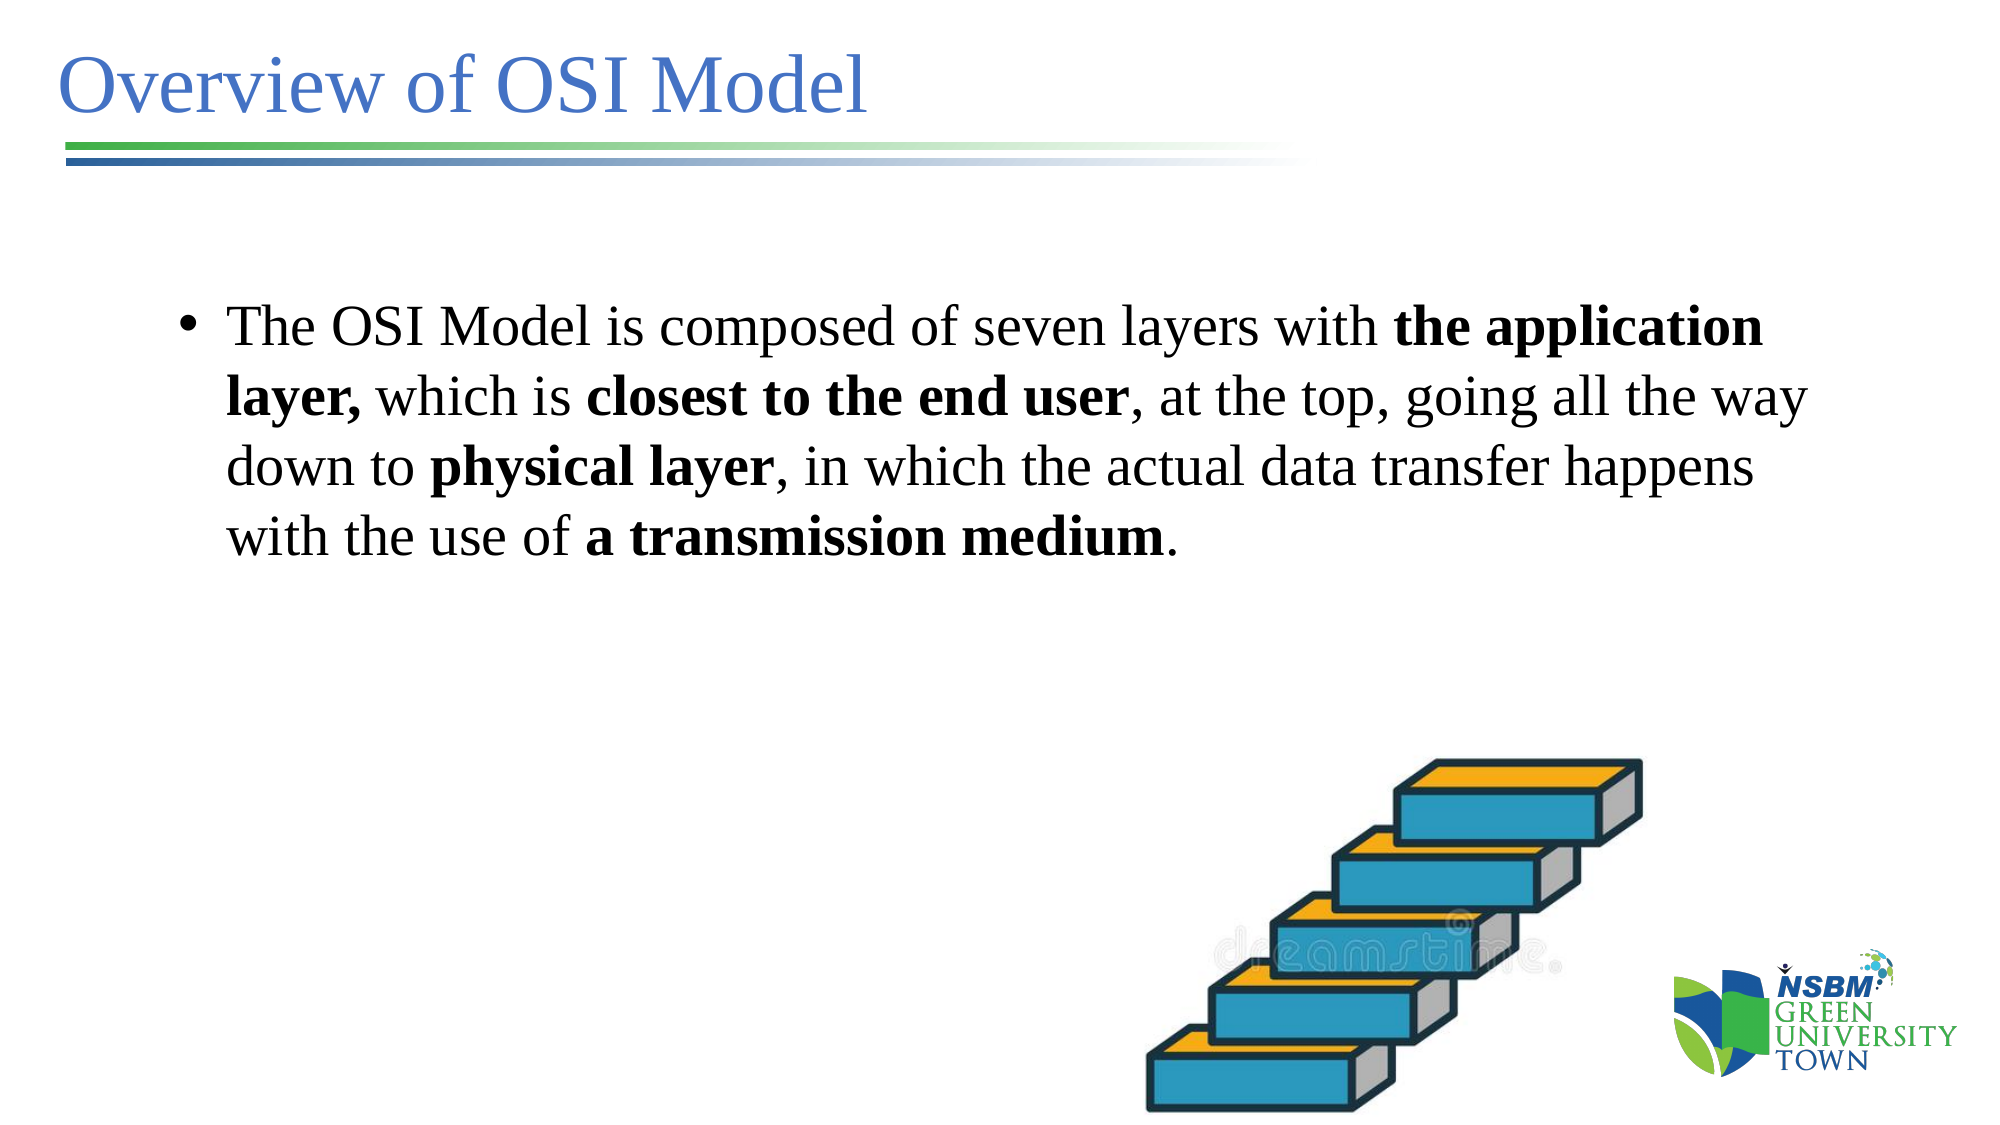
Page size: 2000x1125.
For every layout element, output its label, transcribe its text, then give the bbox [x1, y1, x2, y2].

text_box Overview of OSI Model [42, 14, 1340, 156]
text_box [65, 158, 1317, 166]
text_box The OSI Model is composed of seven layers with the application layer, which is closest to the end user, at the top, going all the way down to physical layer, in which the actual data transfer happens with the use of a transmission medium. [164, 279, 1836, 645]
picture [1137, 746, 1649, 1125]
picture [1674, 949, 1957, 1077]
